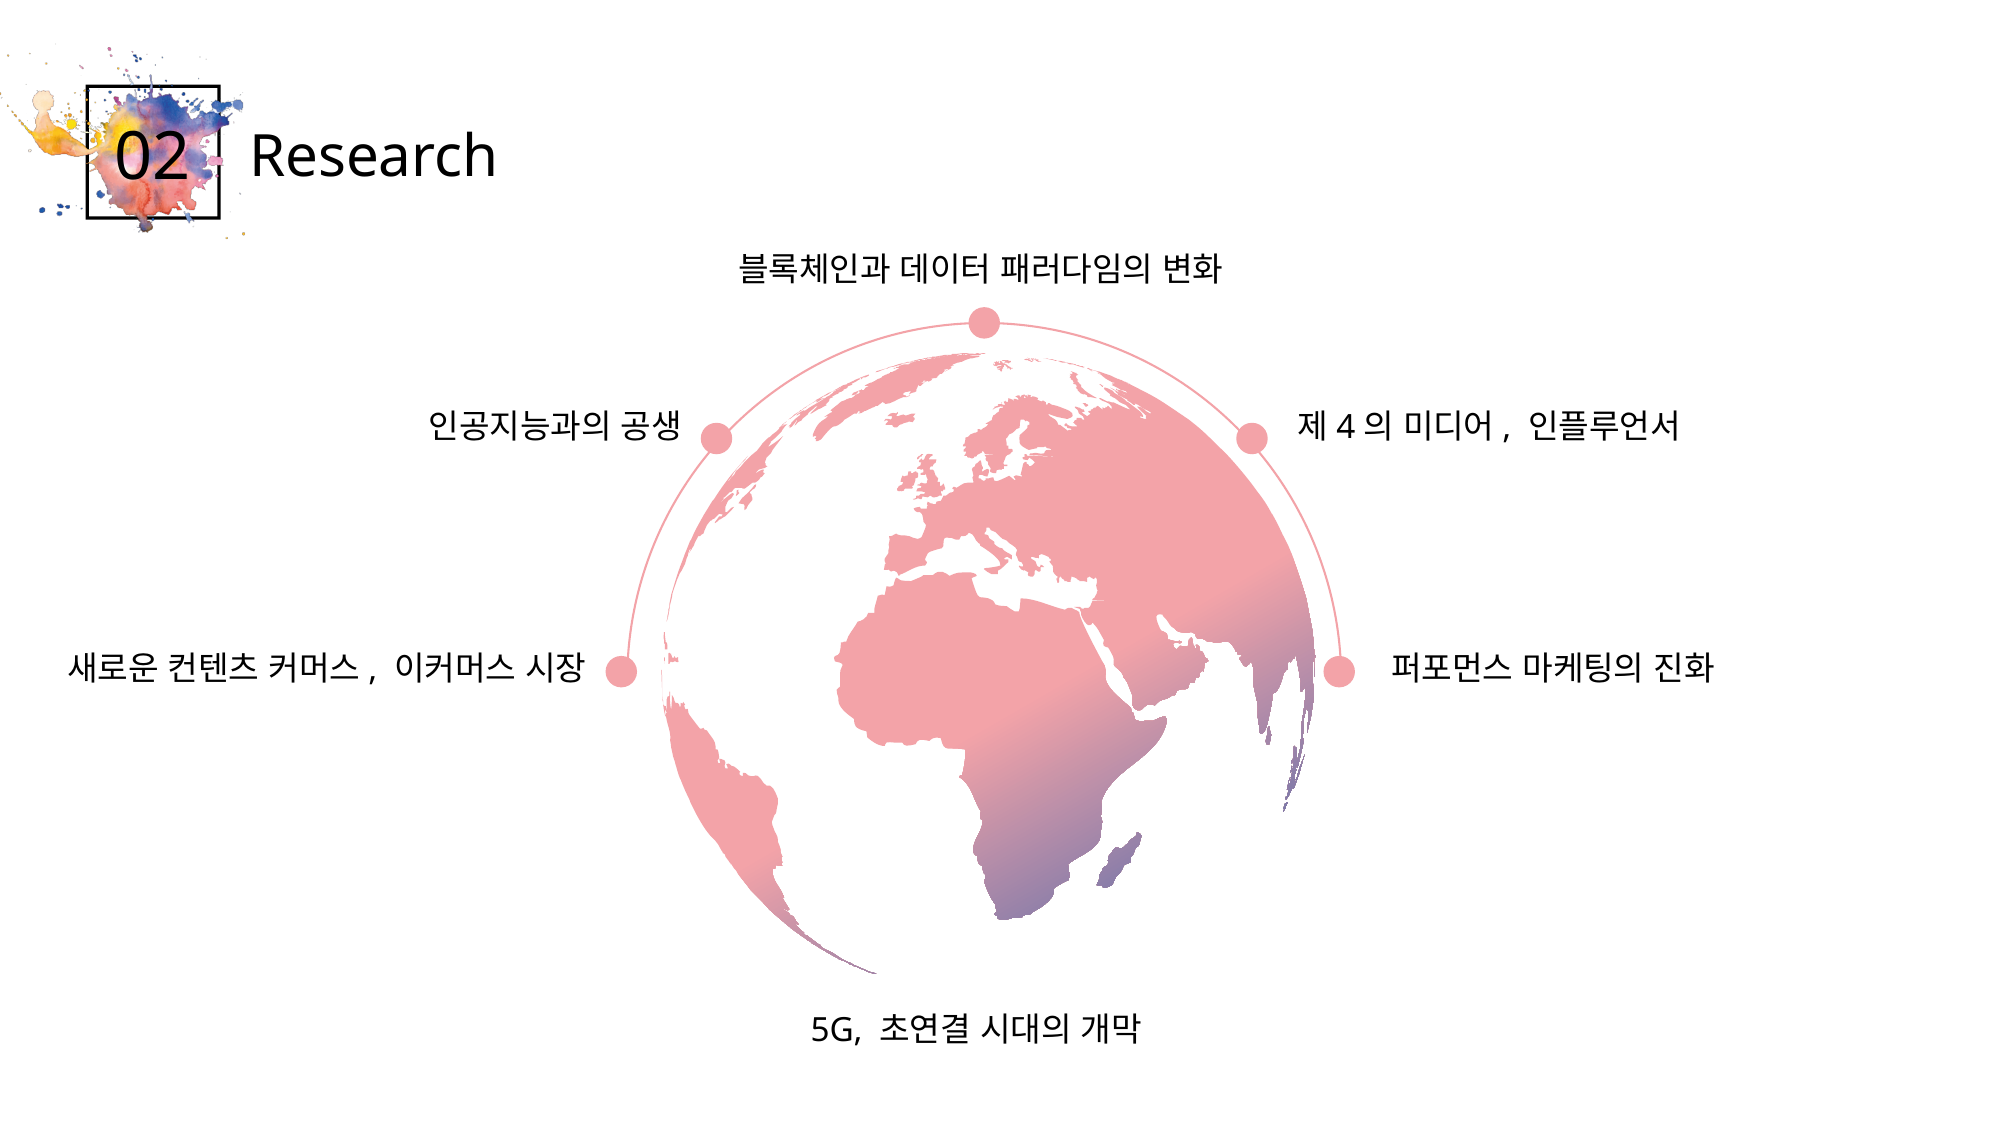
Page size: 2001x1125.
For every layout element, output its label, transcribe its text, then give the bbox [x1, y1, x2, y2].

text_box 블록체인과 데이터 패러다임의 변화 [723, 240, 1239, 296]
text_box [1323, 655, 1355, 688]
text_box [968, 307, 1000, 339]
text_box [0, 42, 815, 240]
text_box [668, 652, 679, 664]
text_box 제4의 미디어, 인플루언서 [1283, 398, 1696, 453]
text_box 5G, 초연결 시대의 개막 [795, 1000, 1157, 1056]
text_box [663, 632, 668, 650]
text_box [605, 655, 638, 688]
text_box [1024, 357, 1042, 362]
text_box [1236, 422, 1268, 455]
text_box 인공지능과의 공생 [414, 398, 697, 453]
text_box [833, 367, 1315, 920]
text_box [700, 422, 733, 455]
text_box 새로운 컨텐츠 커머스, 이커머스 시장 [52, 639, 602, 695]
text_box [993, 360, 1013, 373]
text_box [661, 669, 877, 974]
text_box [666, 374, 869, 622]
text_box [627, 323, 1341, 684]
text_box 퍼포먼스 마케팅의 진화 [1376, 639, 1730, 695]
text_box [812, 353, 986, 442]
